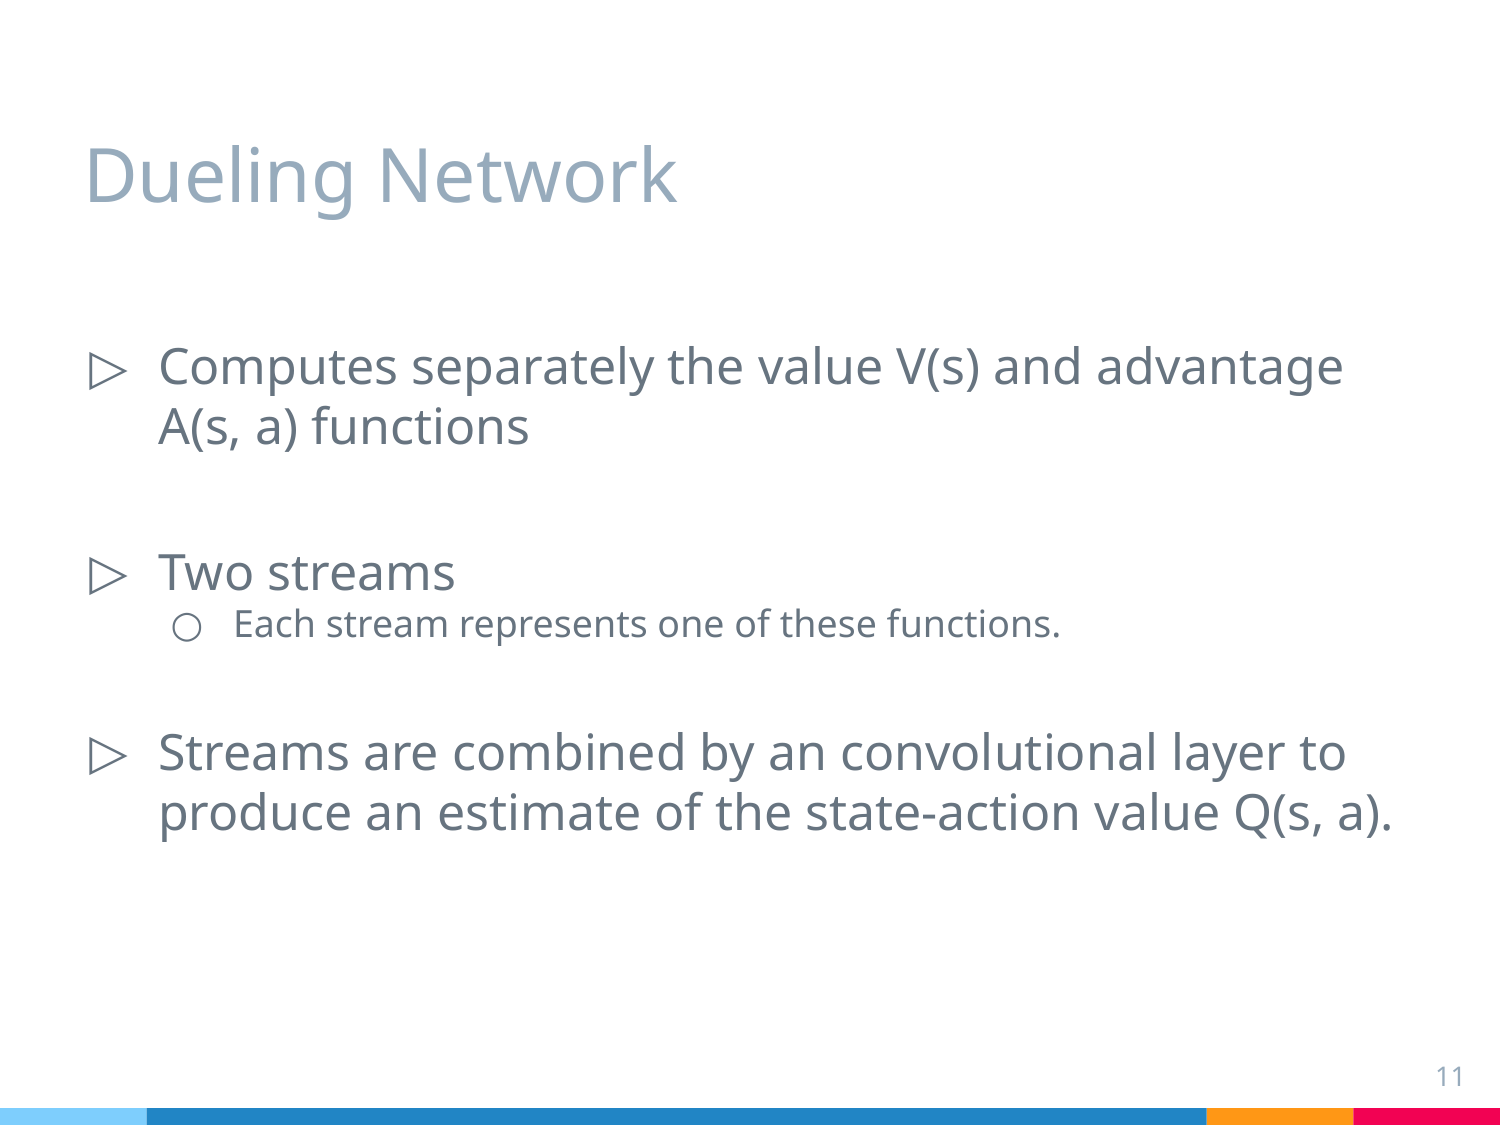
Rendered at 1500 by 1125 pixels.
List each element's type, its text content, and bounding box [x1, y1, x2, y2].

slide_number 11 [1391, 1043, 1482, 1113]
list Computes separately the value V(s) and advantage A(s, a) functions Two streams Each stream represents one of these functions. Streams are combined by an convolutional layer to produce an estimate of the state-action value Q(s, a). [68, 232, 1442, 1078]
title Dueling Network [68, 45, 1207, 232]
